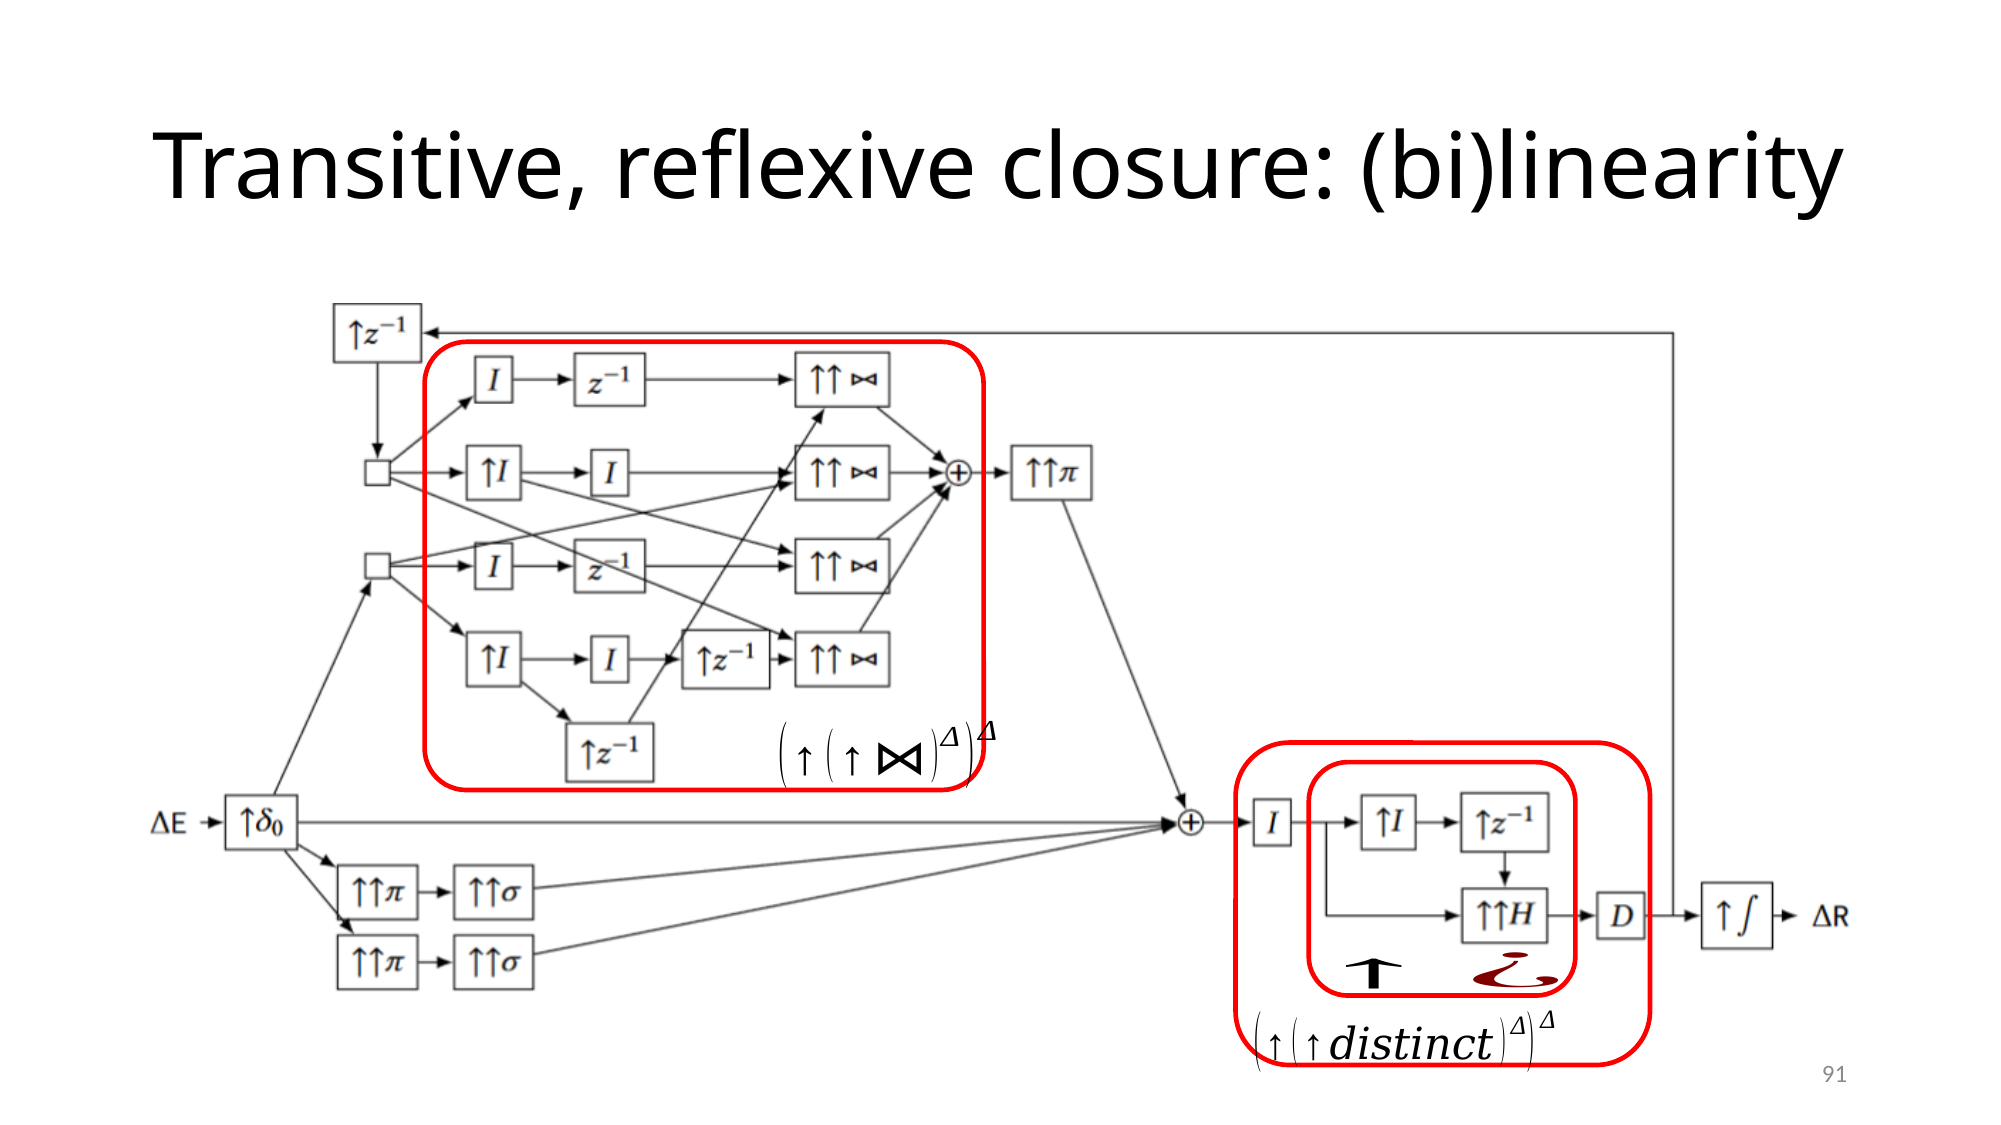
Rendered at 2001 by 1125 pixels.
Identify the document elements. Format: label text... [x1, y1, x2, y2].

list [137, 303, 1863, 1014]
slide_number 91 [1798, 1042, 1863, 1103]
text_box [1234, 1014, 1651, 1067]
title Transitive, reflexive closure: (bi)linearity [137, 59, 1863, 278]
